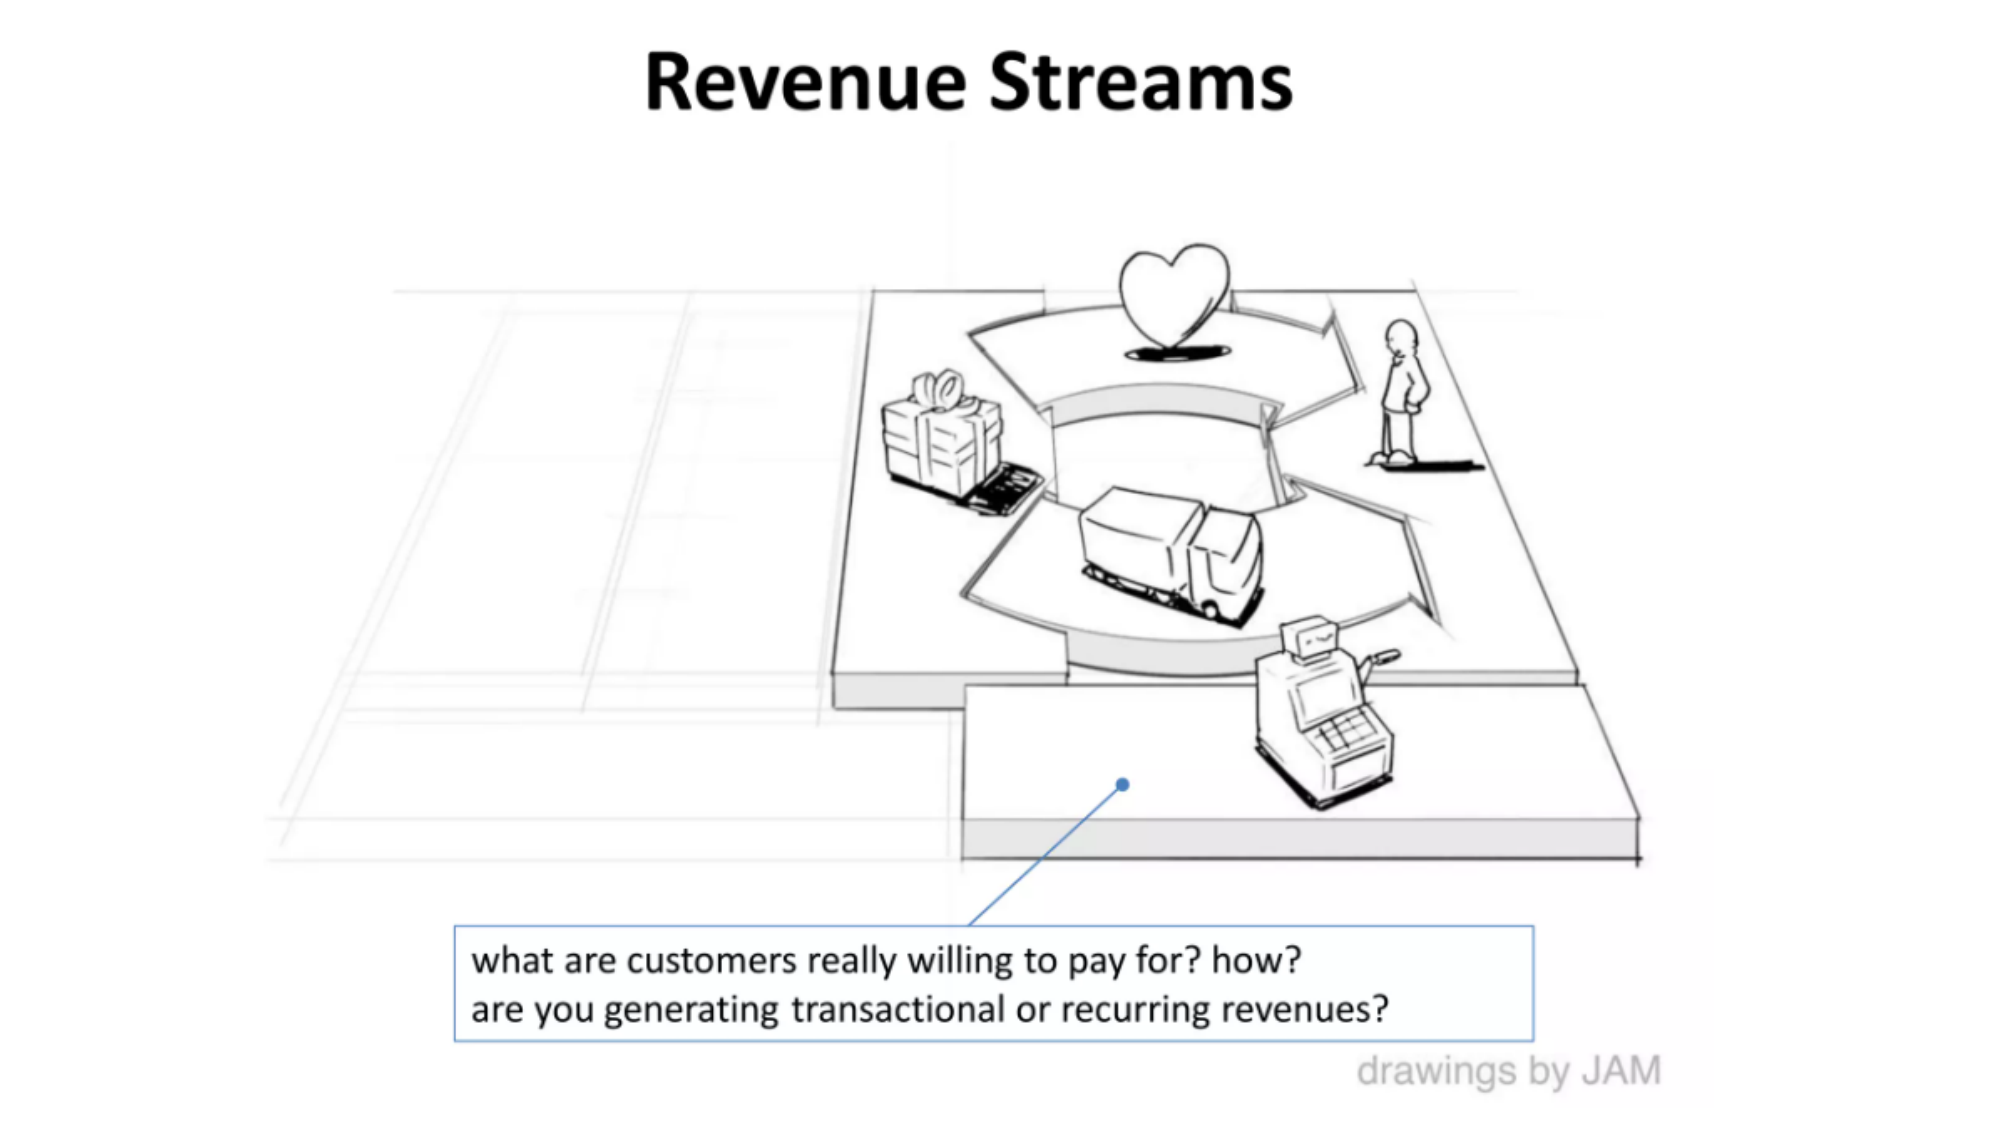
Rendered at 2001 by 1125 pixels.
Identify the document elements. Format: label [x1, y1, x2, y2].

picture [262, 17, 1714, 1108]
